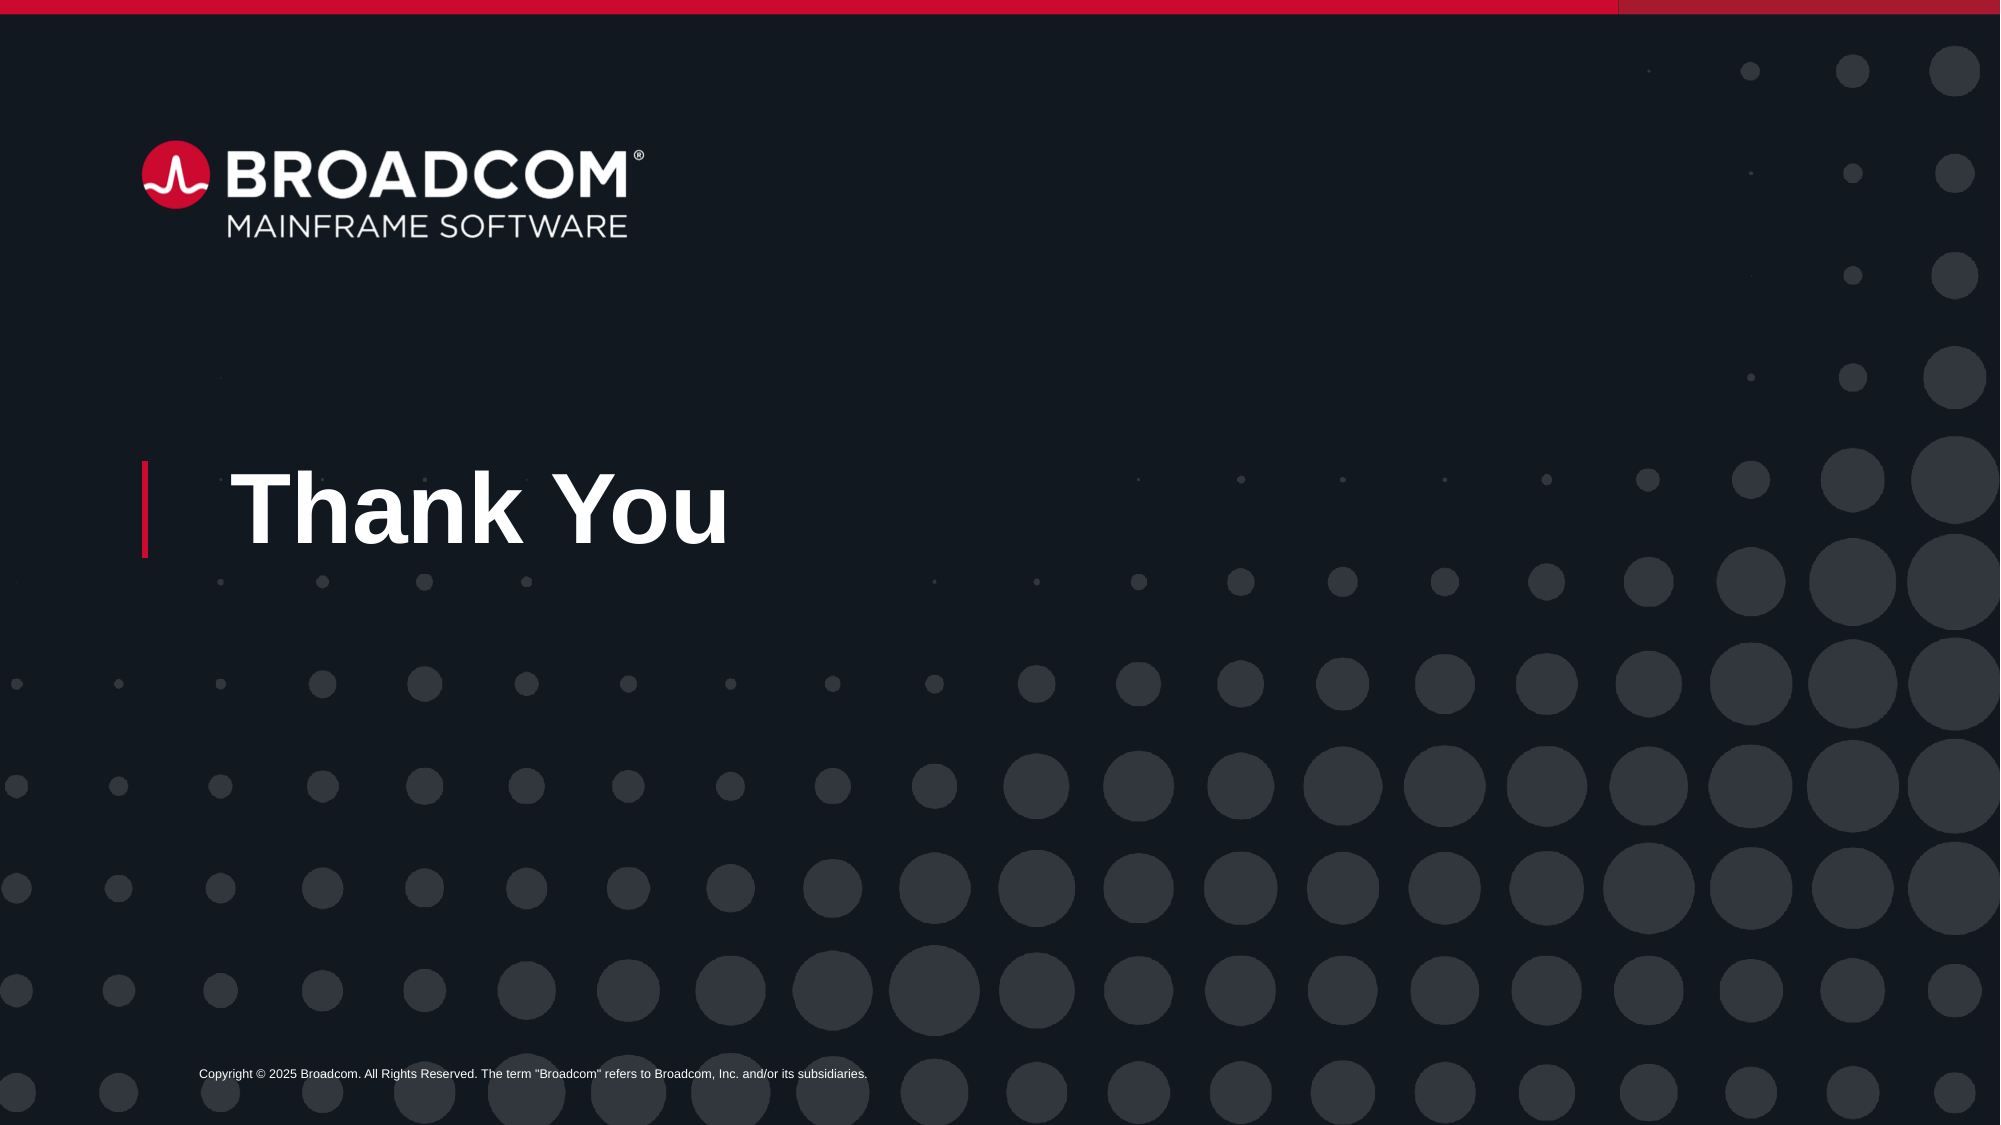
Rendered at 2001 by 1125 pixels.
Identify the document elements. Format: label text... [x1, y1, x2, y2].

title Thank You [230, 447, 858, 576]
picture [0, 15, 2000, 1125]
